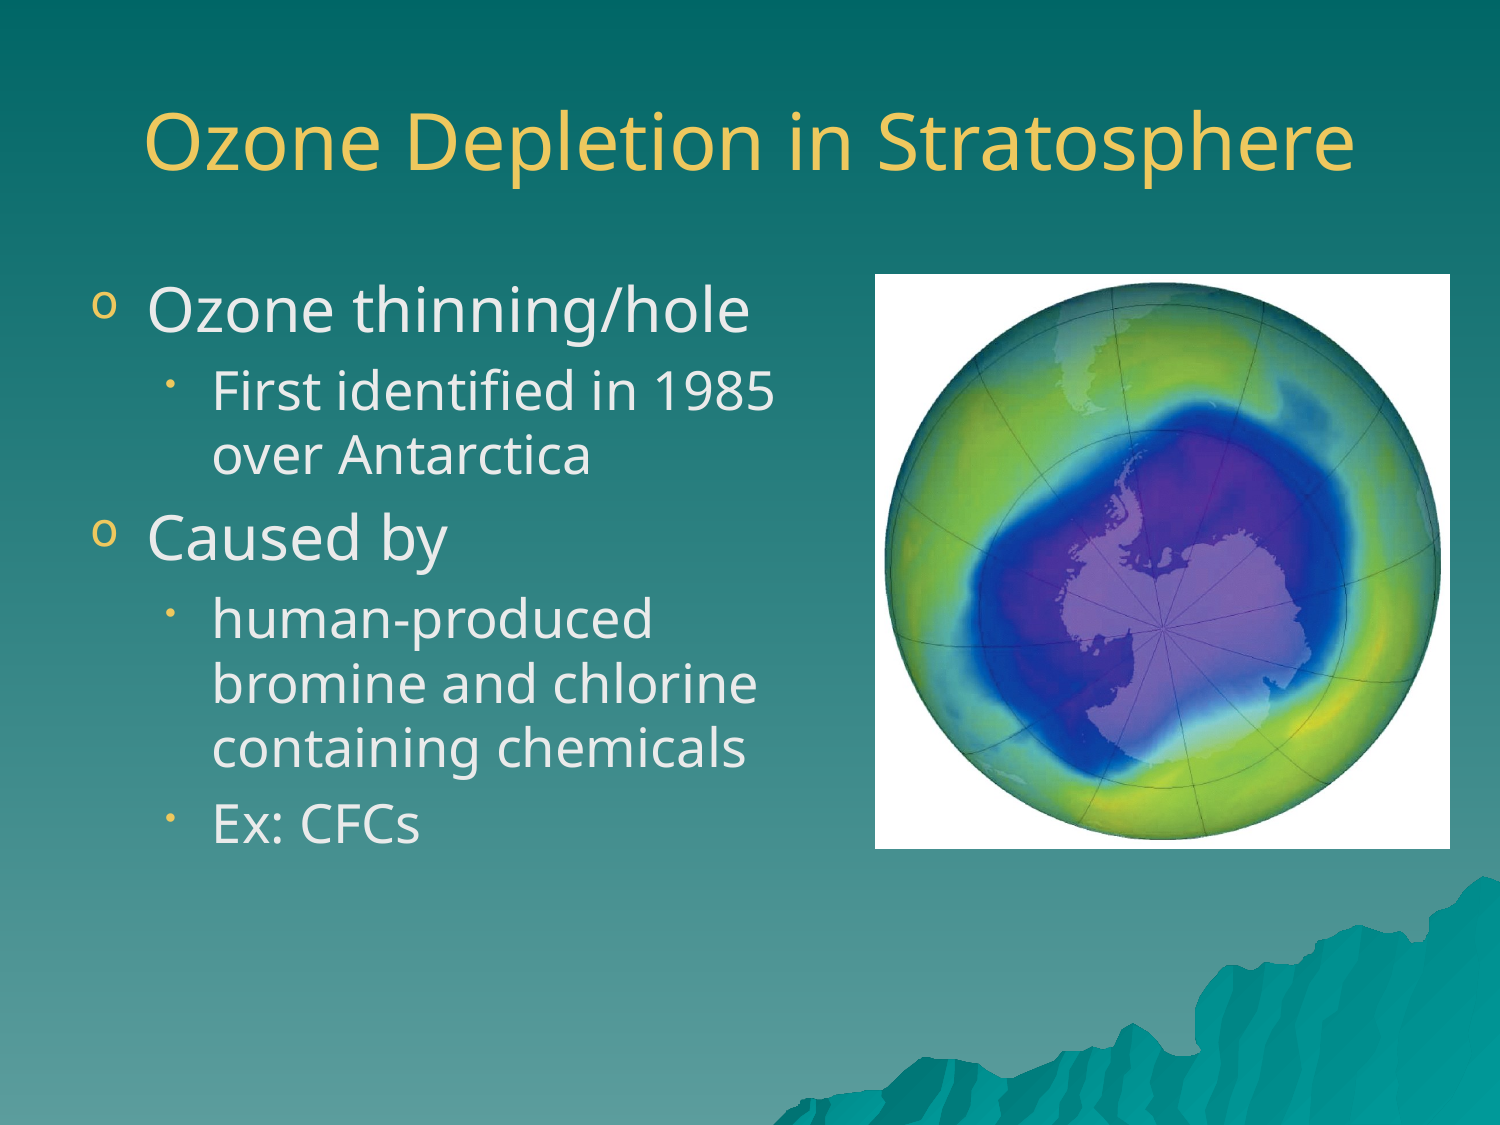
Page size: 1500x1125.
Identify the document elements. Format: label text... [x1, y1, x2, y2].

picture [874, 274, 1451, 850]
list Ozone thinning/hole First identified in 1985 over Antarctica Caused by human-produced bromine and chlorine containing chemicals Ex: CFCs [74, 262, 888, 1006]
title Ozone Depletion in Stratosphere [74, 45, 1426, 233]
